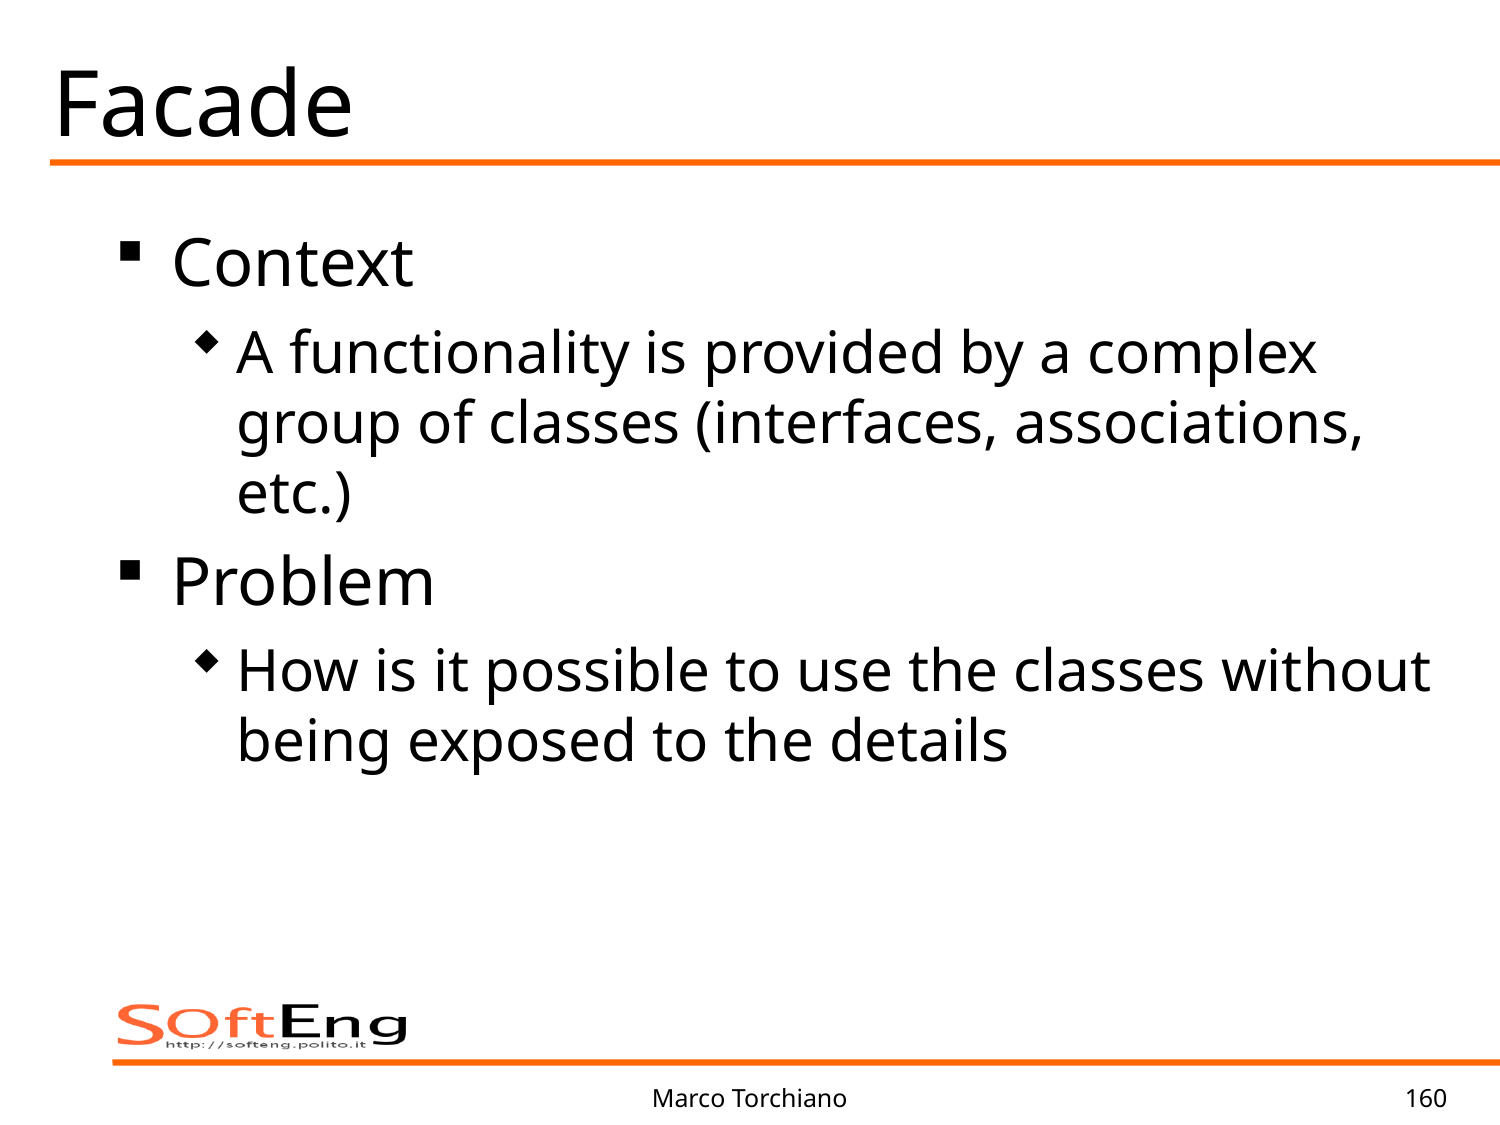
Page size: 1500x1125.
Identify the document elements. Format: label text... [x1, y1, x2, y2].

title Facade [37, 0, 1450, 202]
list Context A functionality is provided by a complex group of classes (interfaces, associations, etc.) Problem How is it possible to use the classes without being exposed to the details [99, 212, 1450, 866]
footer Marco Torchiano [512, 1074, 988, 1100]
picture [112, 993, 413, 1056]
slide_number 160 [1237, 1074, 1463, 1125]
